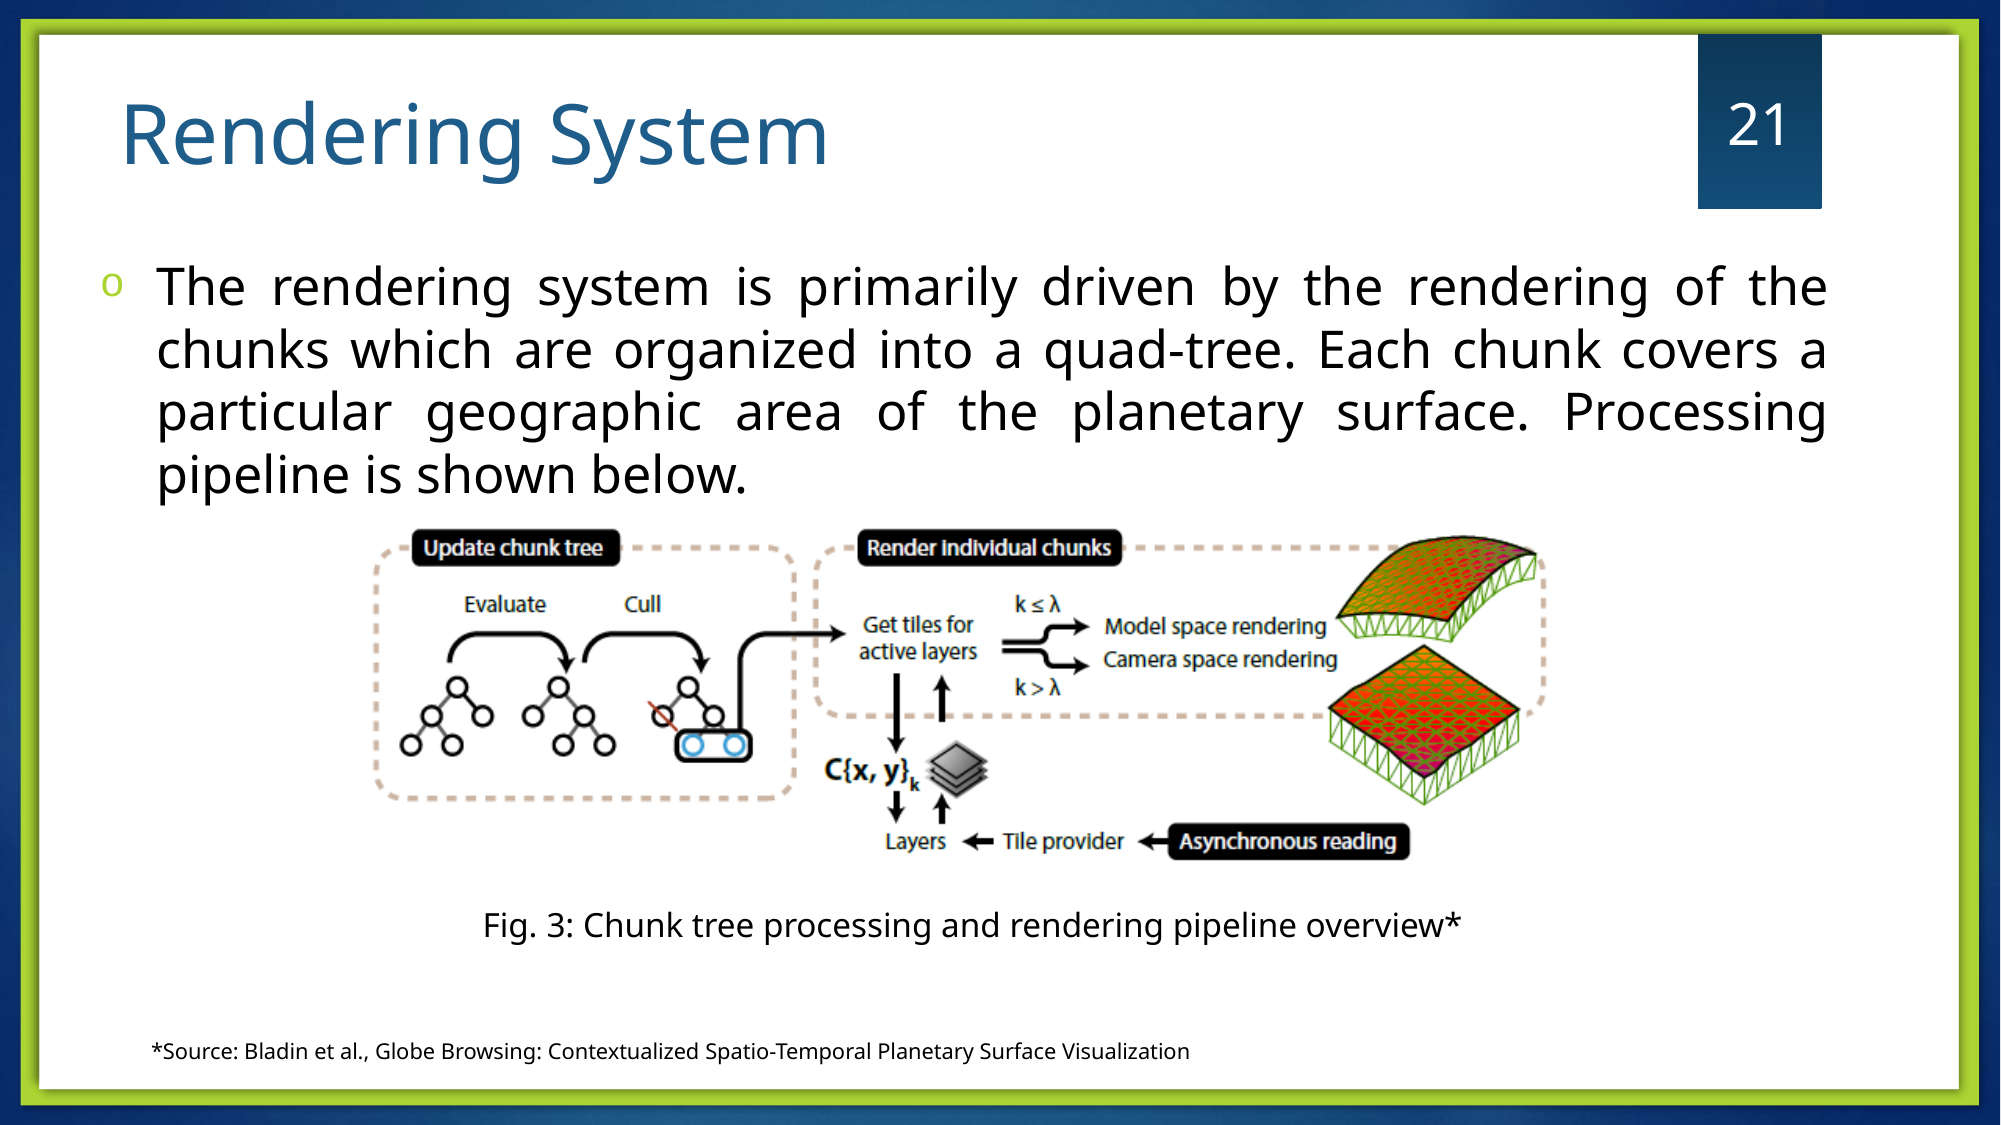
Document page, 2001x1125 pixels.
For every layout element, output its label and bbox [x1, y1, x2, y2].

text_box [0, 0, 2000, 1125]
picture [370, 501, 1560, 898]
